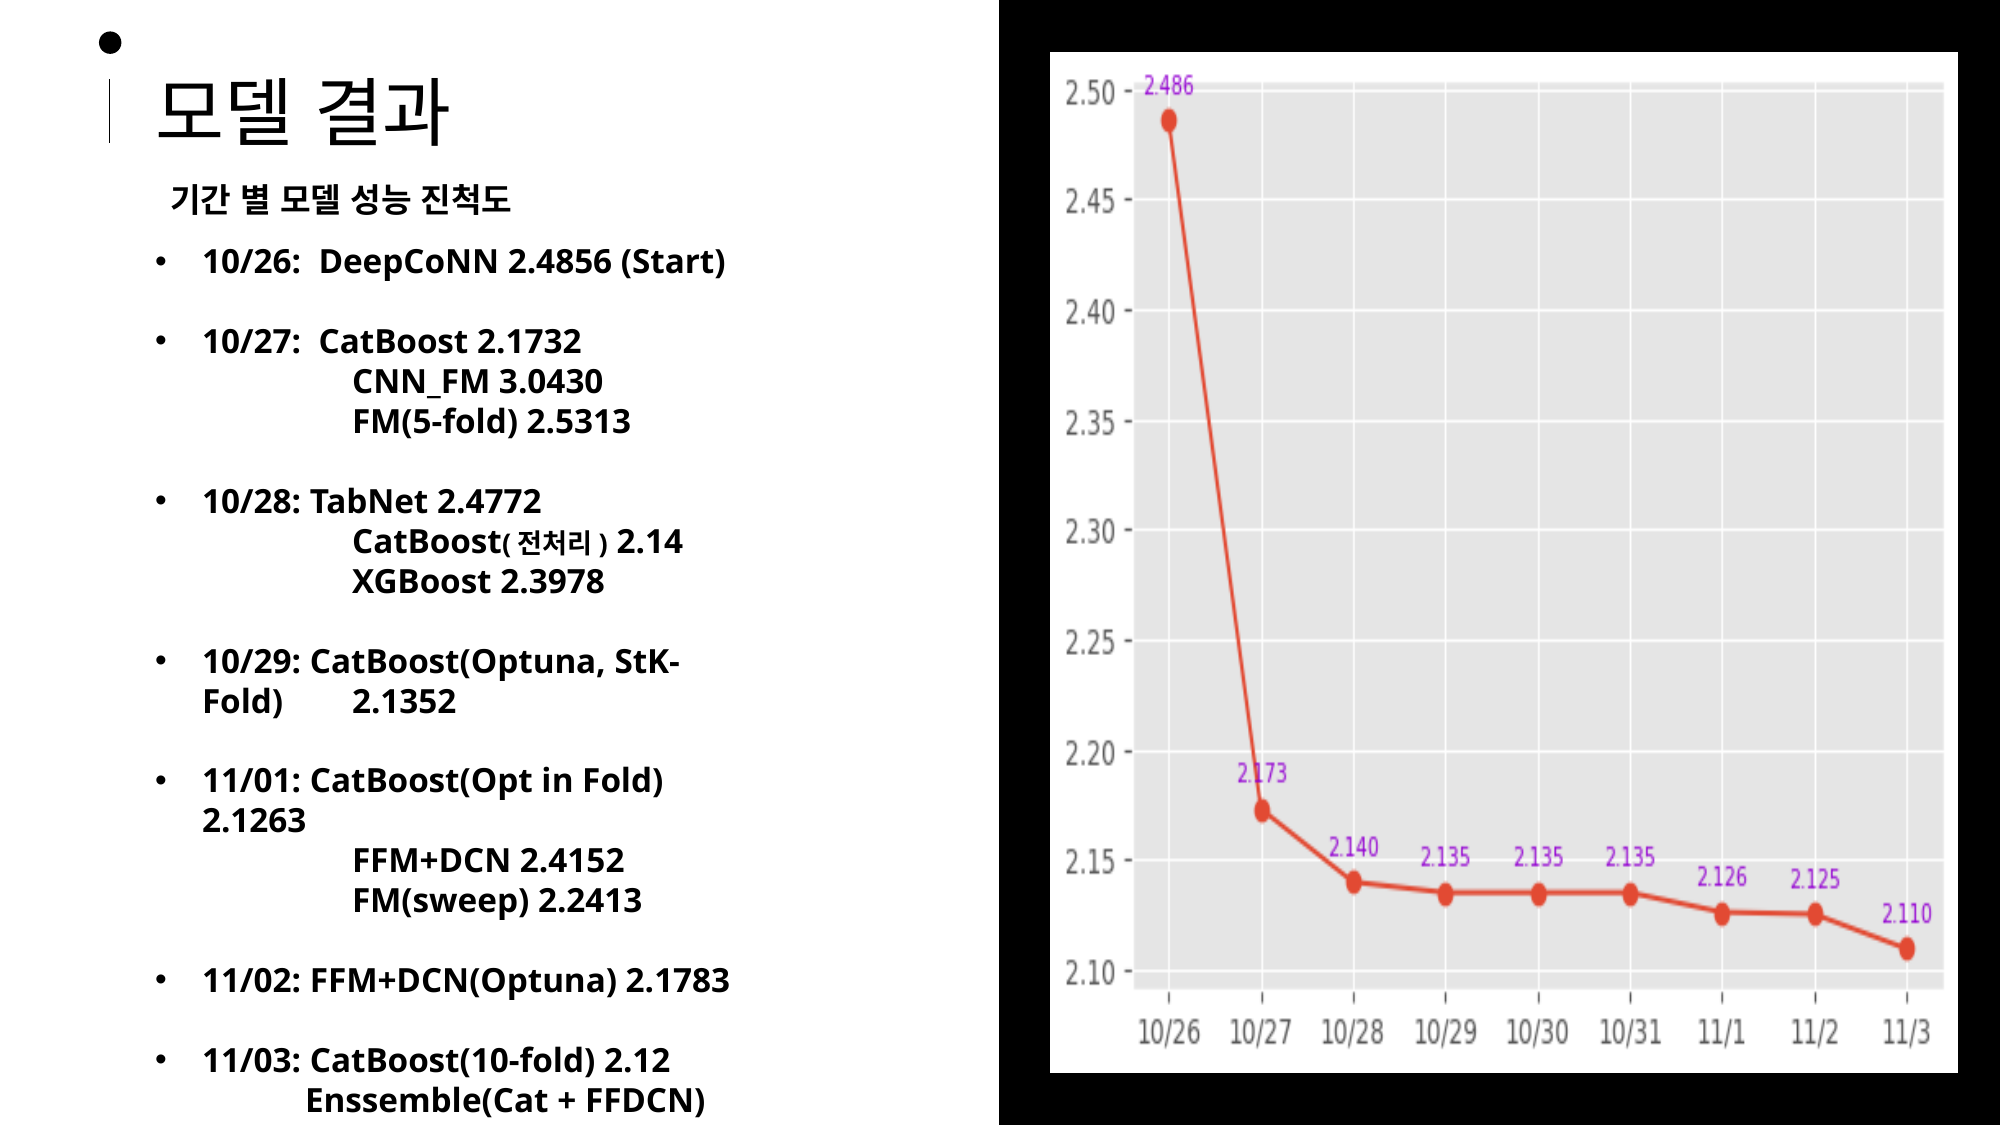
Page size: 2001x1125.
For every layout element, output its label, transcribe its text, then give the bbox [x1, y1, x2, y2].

text_box [97, 30, 123, 55]
text_box 10/26: DeepCoNN 2.4856 (Start) 10/27: CatBoost 2.1732 CNN_FM 3.0430 FM(5-fold) 2.5313 10/28: TabNet 2.4772 CatBoost(전처리) 2.14 XGBoost 2.3978 10/29: CatBoost(Optuna, StK-Fold) 2.1352 11/01: CatBoost(Opt in Fold) 2.1263 FFM+DCN 2.4152 FM(sweep) 2.2413 11/02: FFM+DCN(Optuna) 2.1783 11/03: CatBoost(10-fold) 2.12 Enssemble(Cat + FFDCN) 2.11 [140, 233, 776, 1125]
text_box 시각화 자료 [999, 0, 2000, 1125]
text_box 기간 별 모델 성능 진척도 [155, 171, 566, 227]
picture [1048, 51, 1959, 1074]
text_box 모델 결과 [140, 58, 705, 163]
